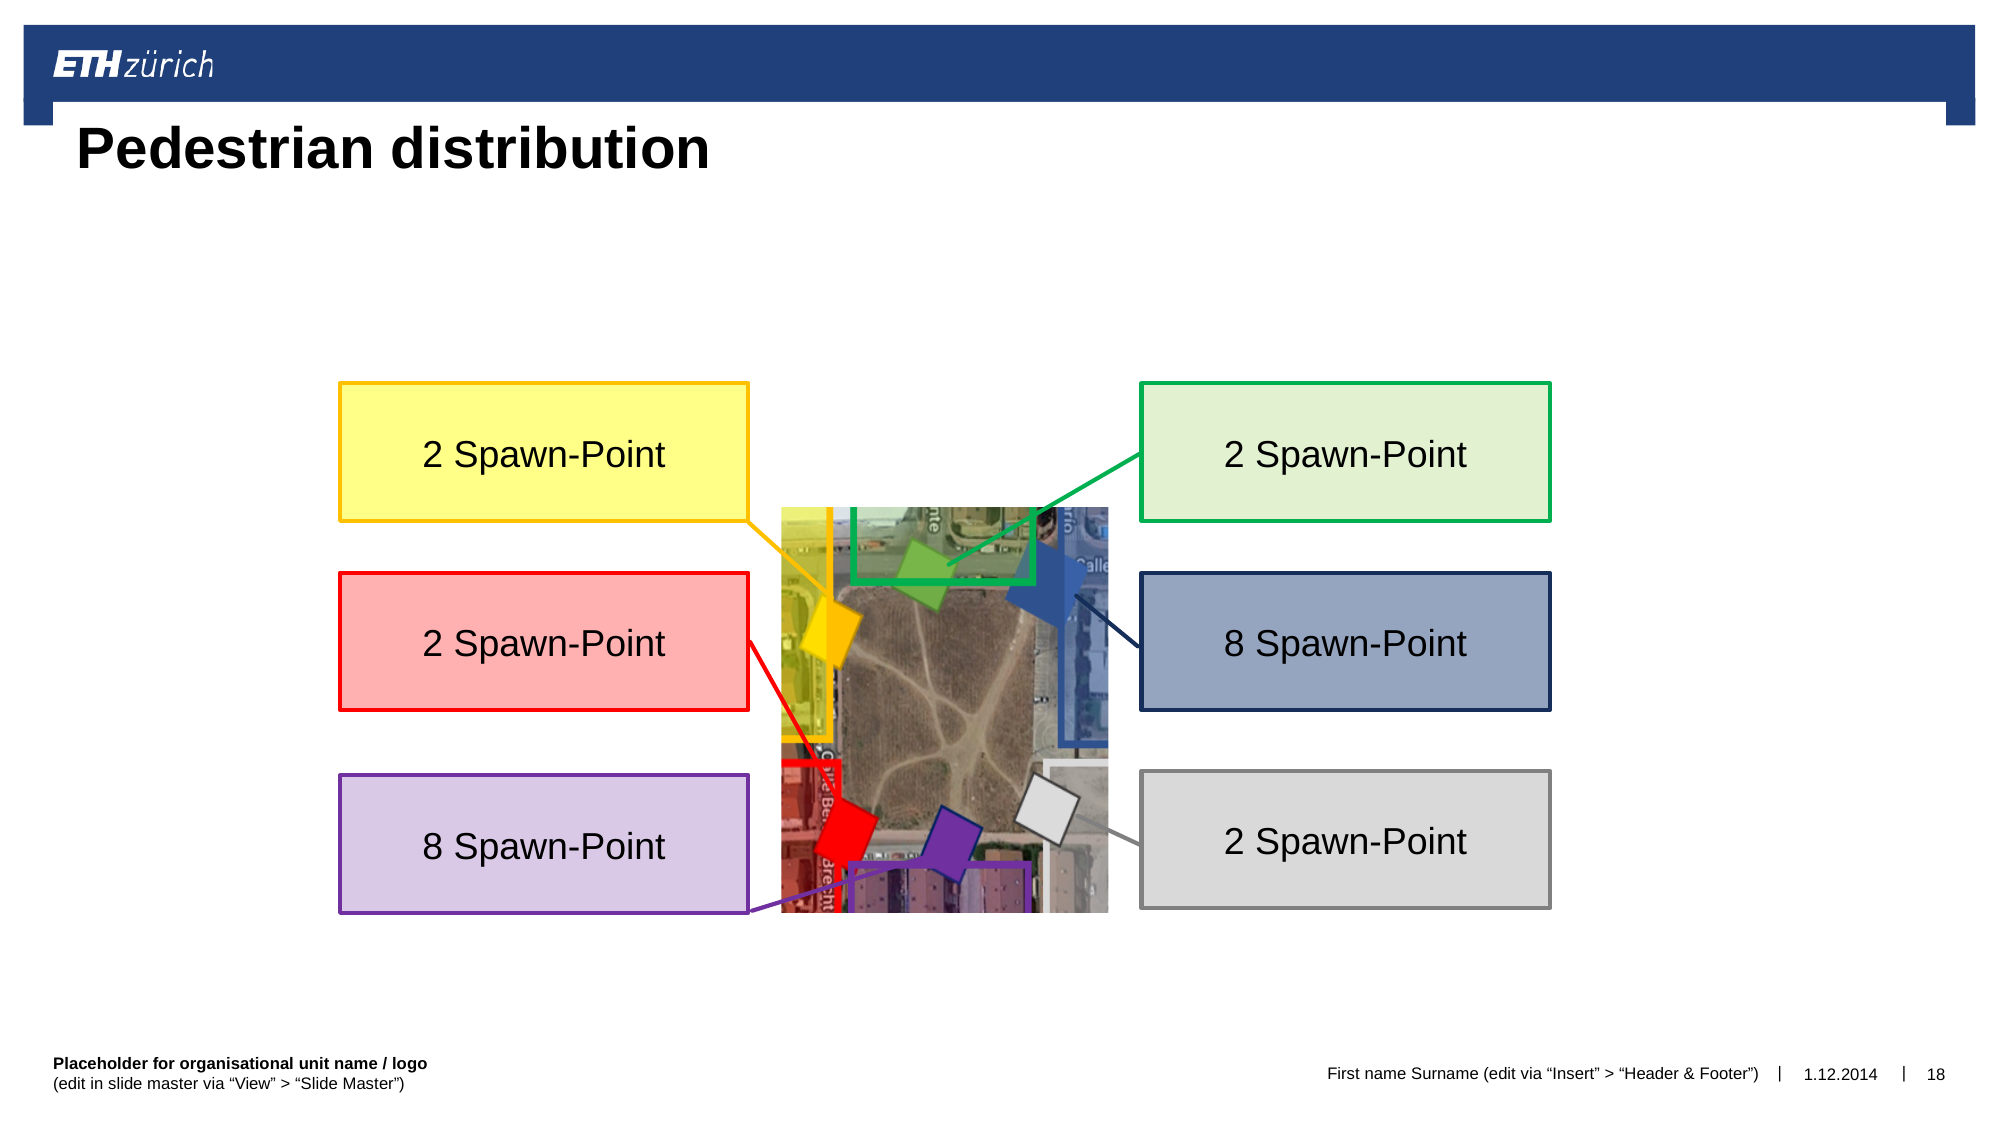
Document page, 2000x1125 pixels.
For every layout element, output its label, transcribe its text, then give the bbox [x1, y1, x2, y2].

title Pedestrian distribution [53, 101, 1946, 262]
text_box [339, 383, 1550, 913]
slide_number 18 [1906, 1034, 1966, 1112]
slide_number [1790, 1034, 1892, 1112]
footer First name Surname (edit via “Insert” > “Header & Footer”) [999, 1034, 1760, 1111]
